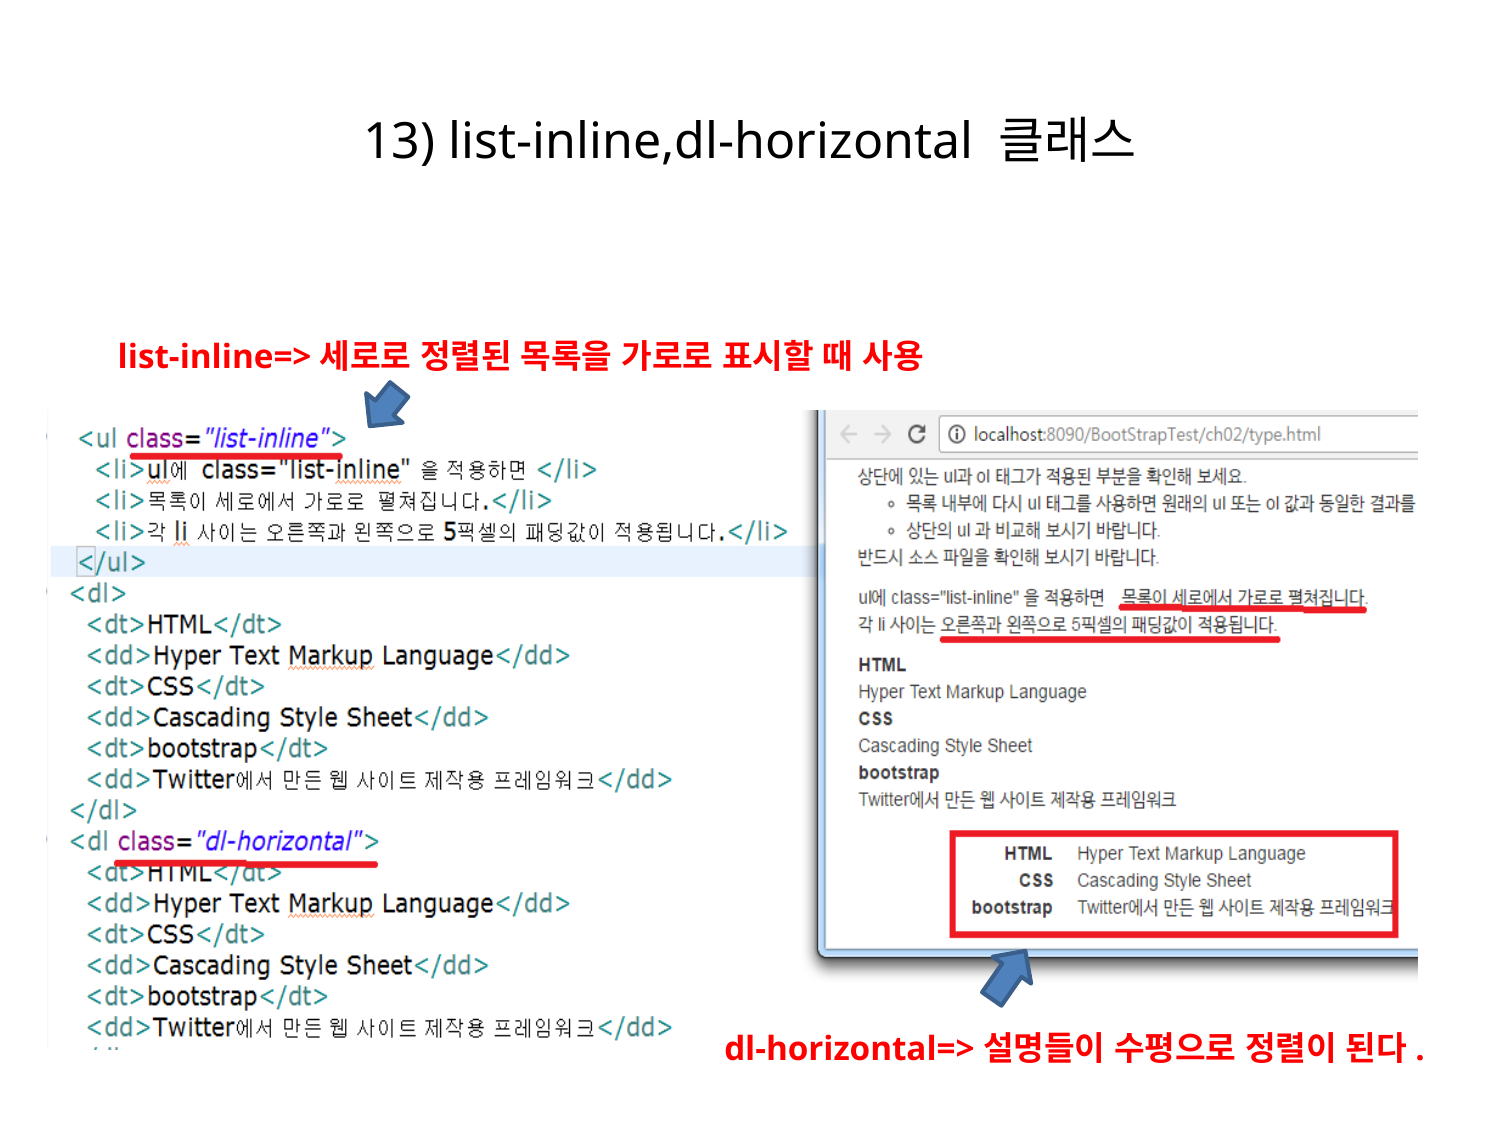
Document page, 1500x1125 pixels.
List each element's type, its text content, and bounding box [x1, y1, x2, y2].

picture [46, 409, 1419, 1050]
text_box dl-horizontal=>설명들이 수평으로 정렬이 된다. [709, 1019, 1440, 1075]
title 13) list-inline,dl-horizontal 클래스 [75, 45, 1425, 233]
text_box list-inline=>세로로 정렬된 목록을 가로로 표시할 때 사용 [102, 328, 940, 383]
text_box [364, 380, 411, 408]
